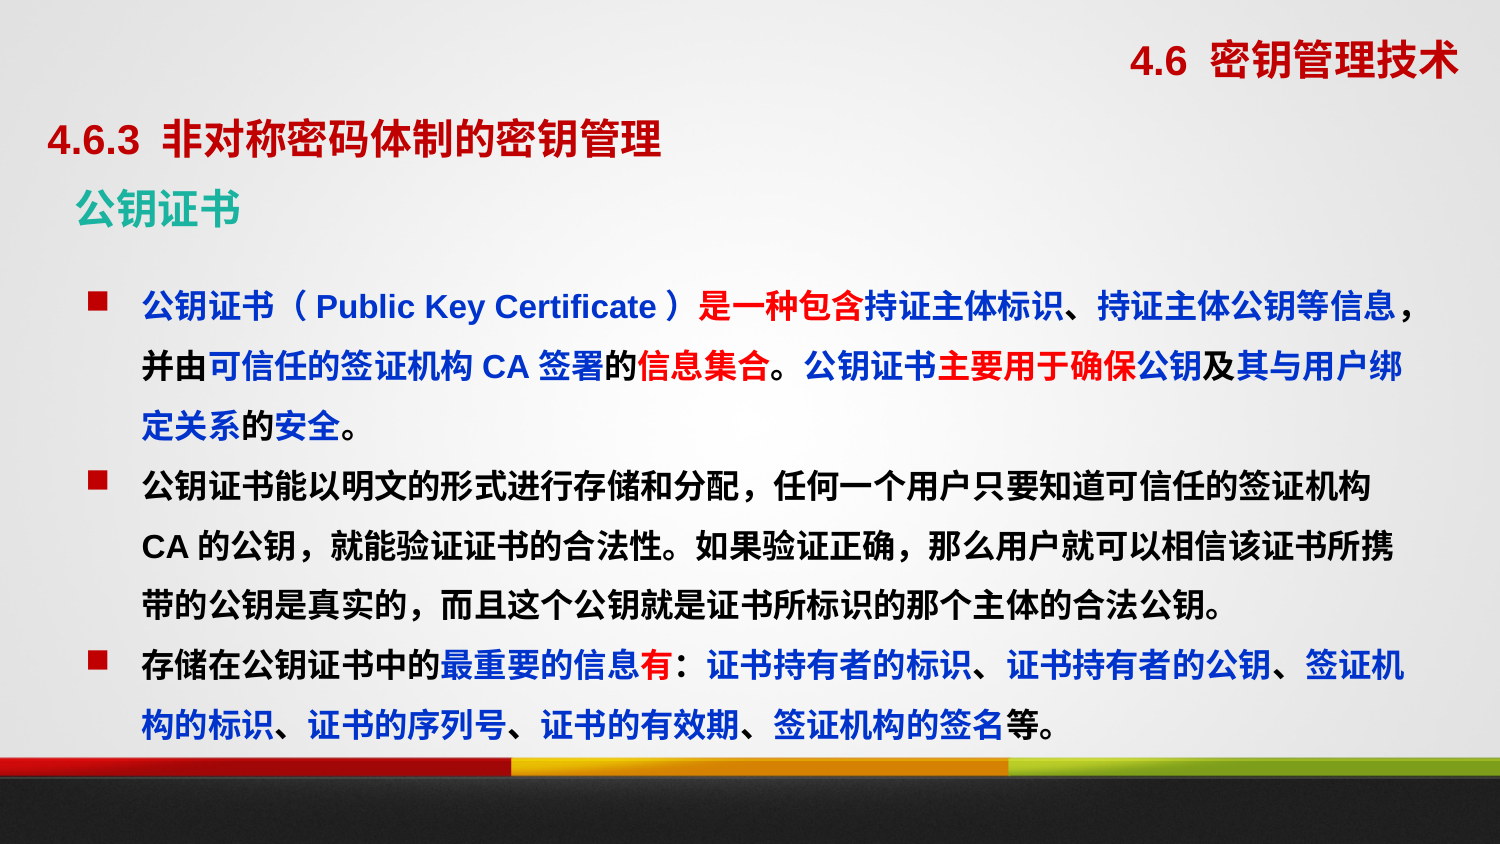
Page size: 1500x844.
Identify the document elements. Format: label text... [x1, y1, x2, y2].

list 公钥证书（Public Key Certificate）是一种包含持证主体标识、持证主体公钥等信息，并由可信任的签证机构CA签署的信息集合。公钥证书主要用于确保公钥及其与用户绑定关系的安全。 公钥证书能以明文的形式进行存储和分配，任何一个用户只要知道可信任的签证机构CA的公钥，就能验证证书的合法性。如果验证正确，那么用户就可以相信该证书所携带的公钥是真实的，而且这个公钥就是证书所标识的那个主体的合法公钥。 存储在公钥证书中的最重要的信息有：证书持有者的标识、证书持有者的公钥、签证机构的标识、证书的序列号、证书的有效期、签证机构的签名等。 [70, 257, 1421, 717]
picture [0, 0, 1500, 844]
text_box 4.6.3 非对称密码体制的密钥管理 [32, 105, 678, 171]
text_box 公钥证书 [59, 175, 257, 241]
text_box 4.6 密钥管理技术 [1113, 23, 1477, 94]
